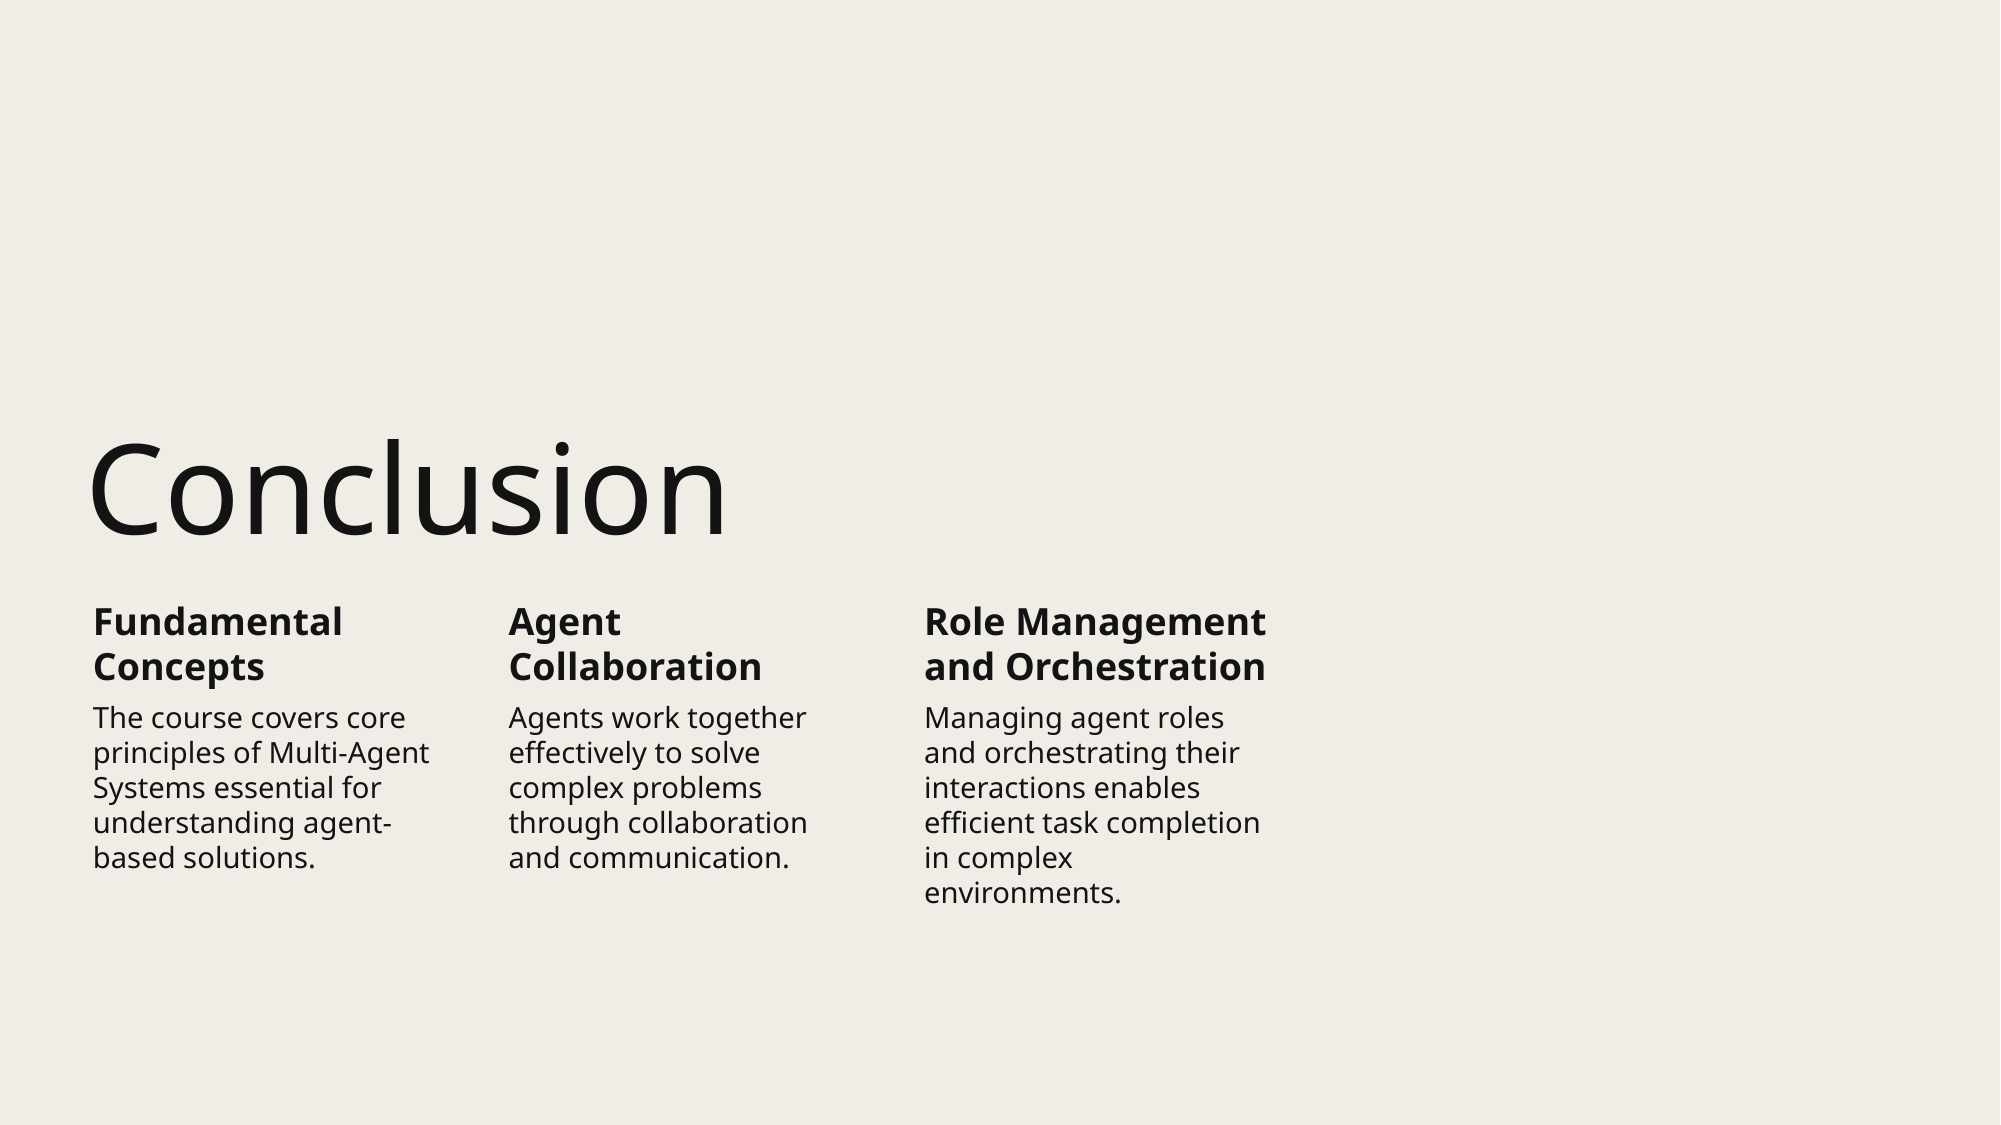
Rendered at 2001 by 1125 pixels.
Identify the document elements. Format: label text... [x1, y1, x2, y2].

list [70, 594, 1280, 961]
title Conclusion [70, 266, 1280, 570]
